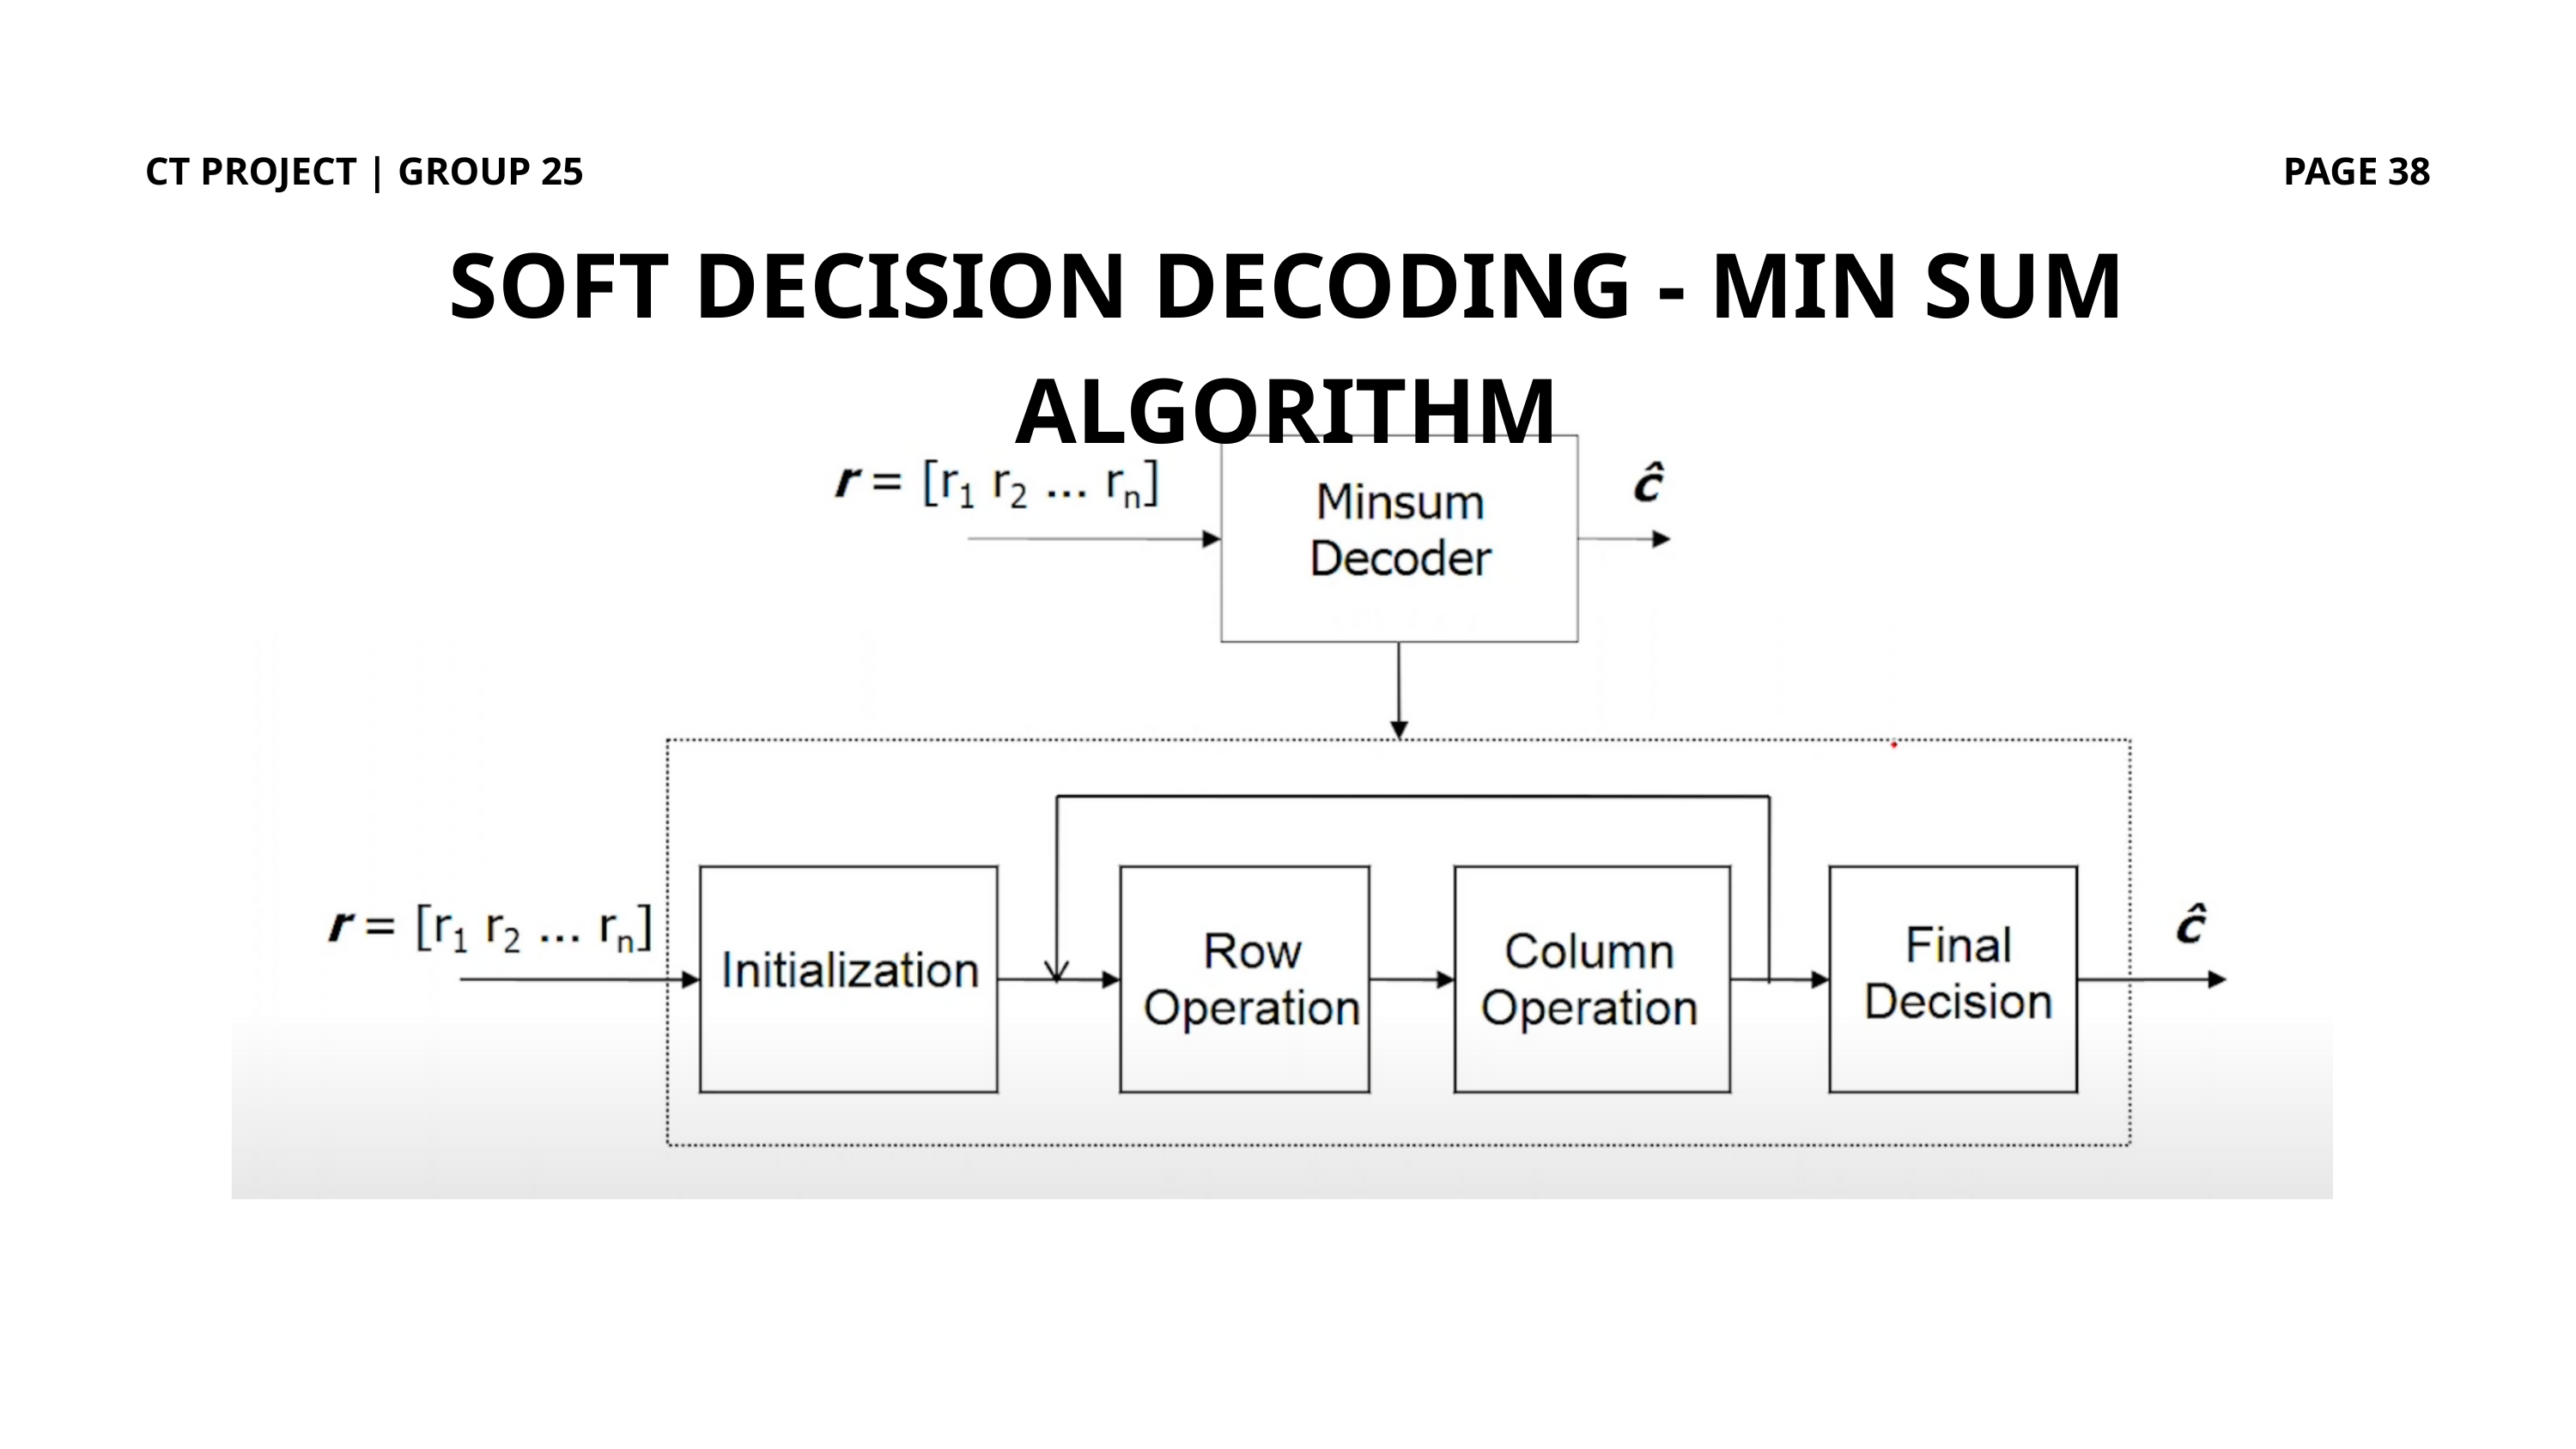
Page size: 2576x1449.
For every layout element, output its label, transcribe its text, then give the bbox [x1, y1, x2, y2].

text_box PAGE 38 [2234, 139, 2432, 192]
text_box [231, 461, 2333, 1199]
text_box CT PROJECT | GROUP 25 [144, 139, 640, 192]
text_box SOFT DECISION DECODING - MIN SUM ALGORITHM [165, 210, 2411, 461]
